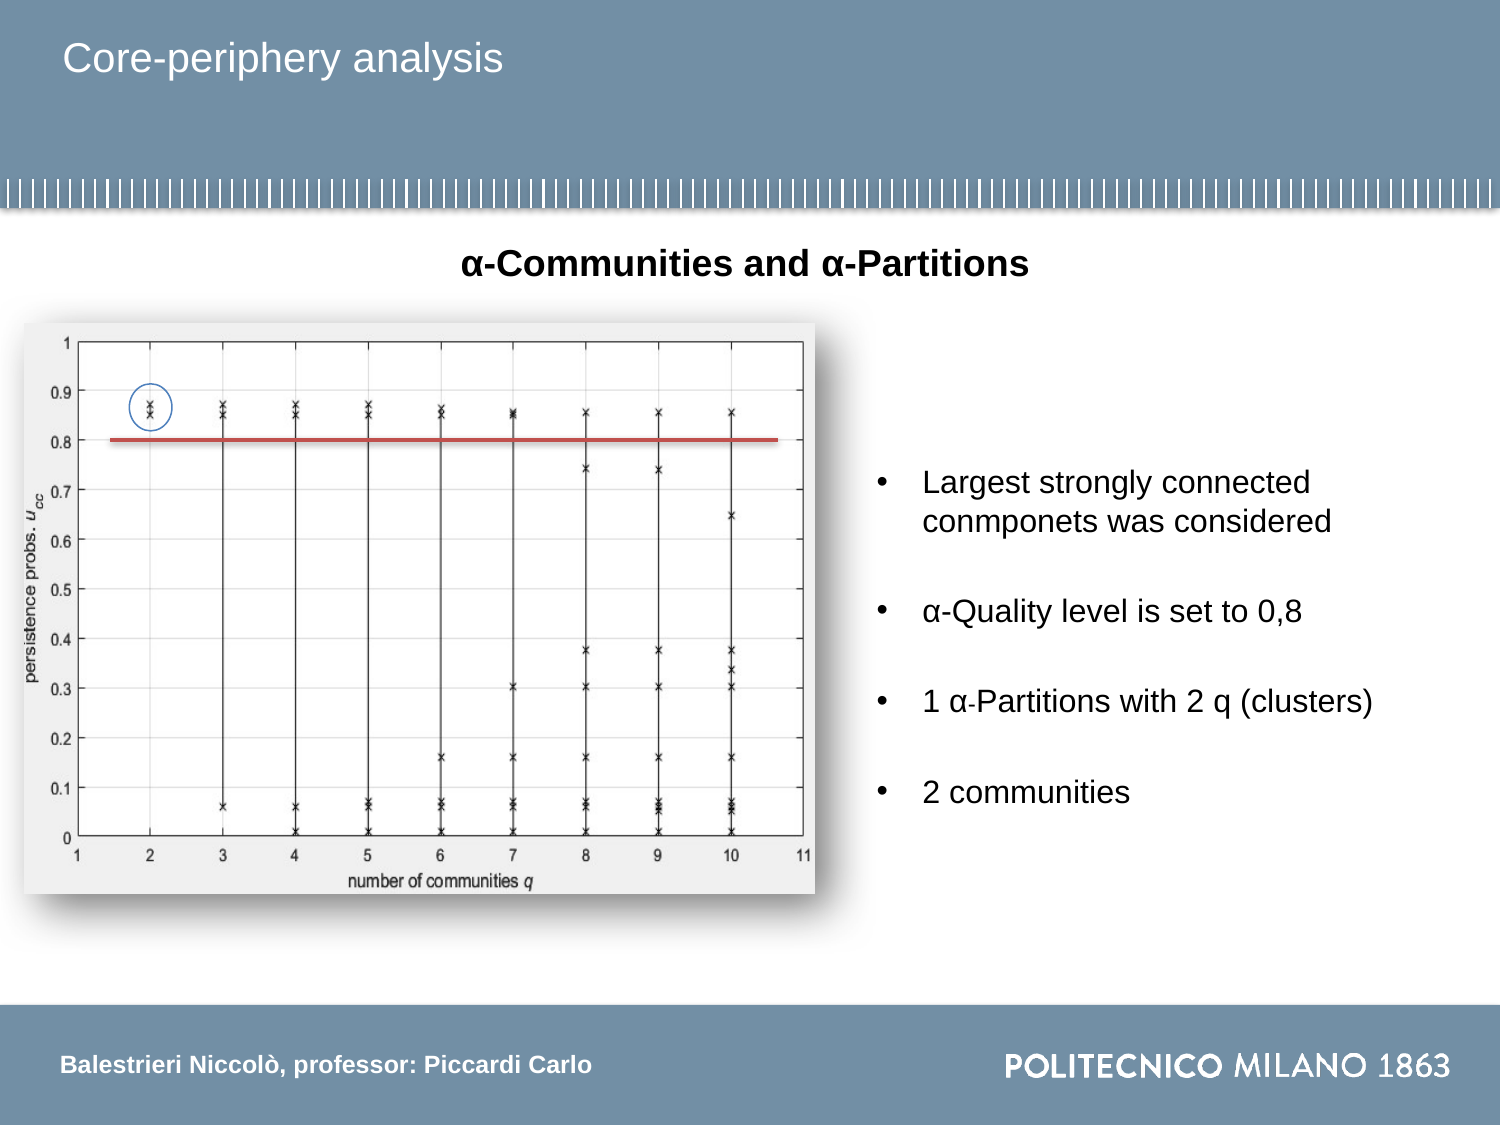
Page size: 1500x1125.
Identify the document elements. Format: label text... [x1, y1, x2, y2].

picture [999, 1041, 1456, 1089]
title Core-periphery analysis [47, 22, 1455, 161]
text_box Largest strongly connected conmponets was considered α-Quality level is set to 0,8 1 α-Partitions with 2 q (clusters) 2 communities [864, 454, 1486, 818]
picture [24, 323, 815, 894]
list α-Communities and α-Partitions [62, 231, 1428, 299]
